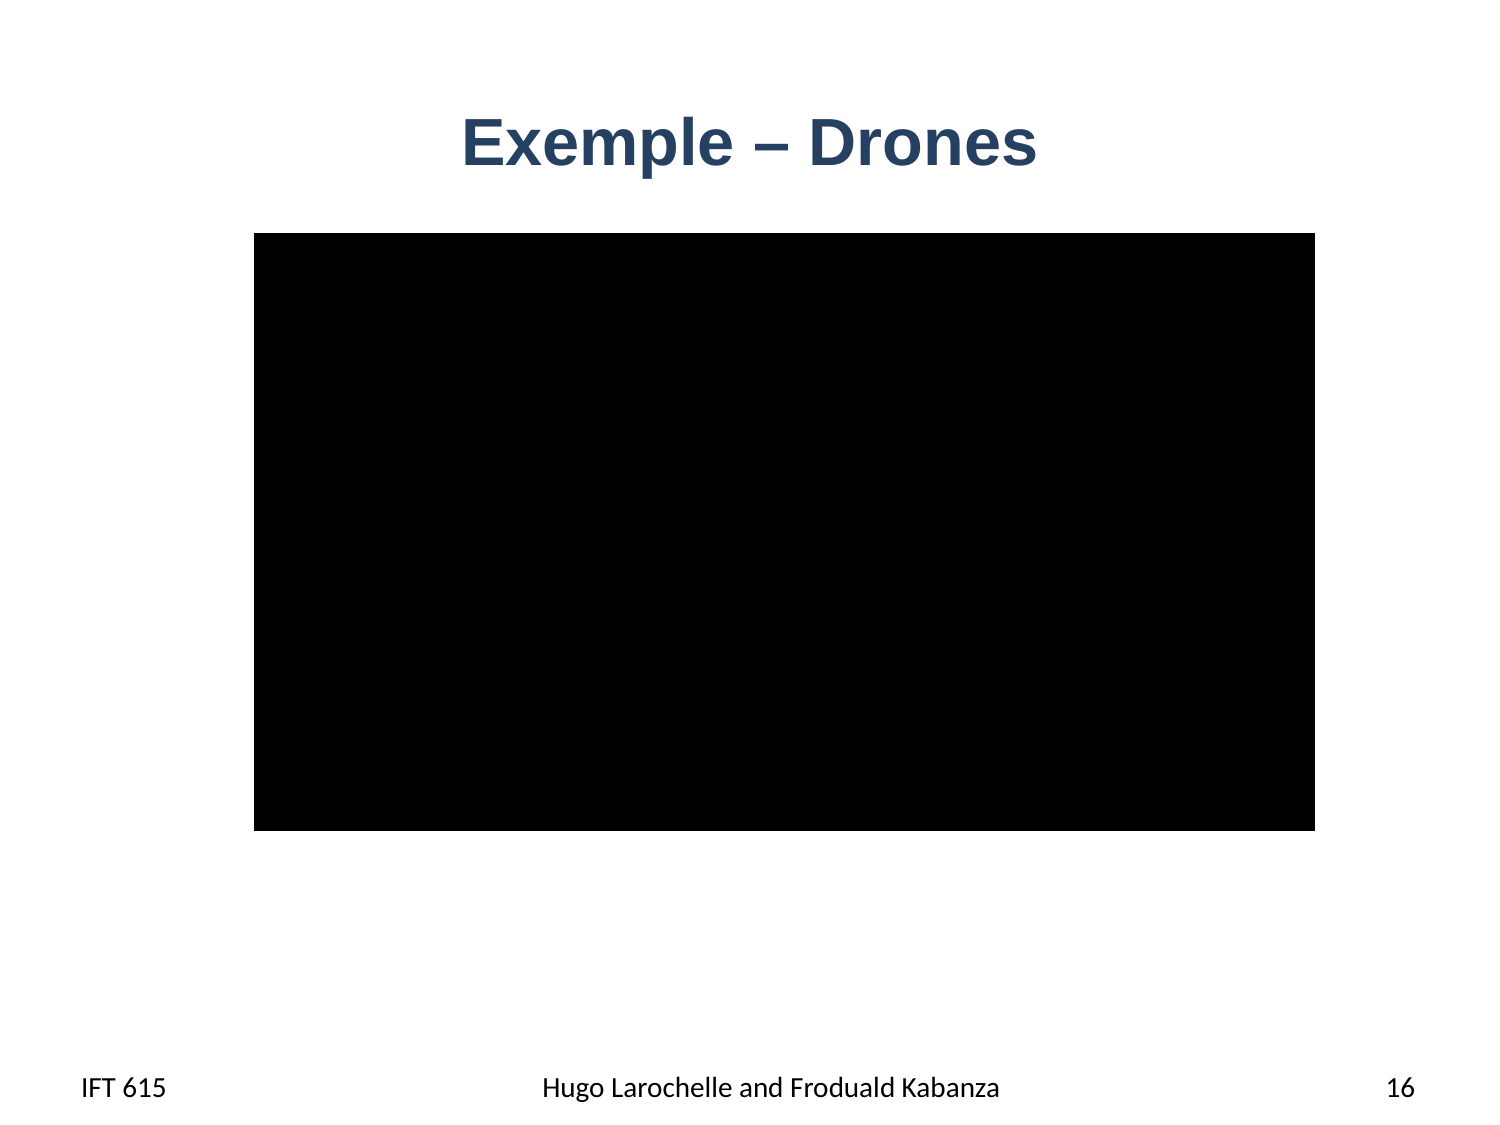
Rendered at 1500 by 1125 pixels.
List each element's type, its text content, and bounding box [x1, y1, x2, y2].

slide_number IFT 615 [66, 1056, 356, 1117]
slide_number 16 [1080, 1056, 1431, 1117]
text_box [253, 232, 1316, 832]
footer Hugo Larochelle and Froduald Kabanza [520, 1056, 1022, 1117]
title Exemple – Drones [75, 45, 1425, 233]
